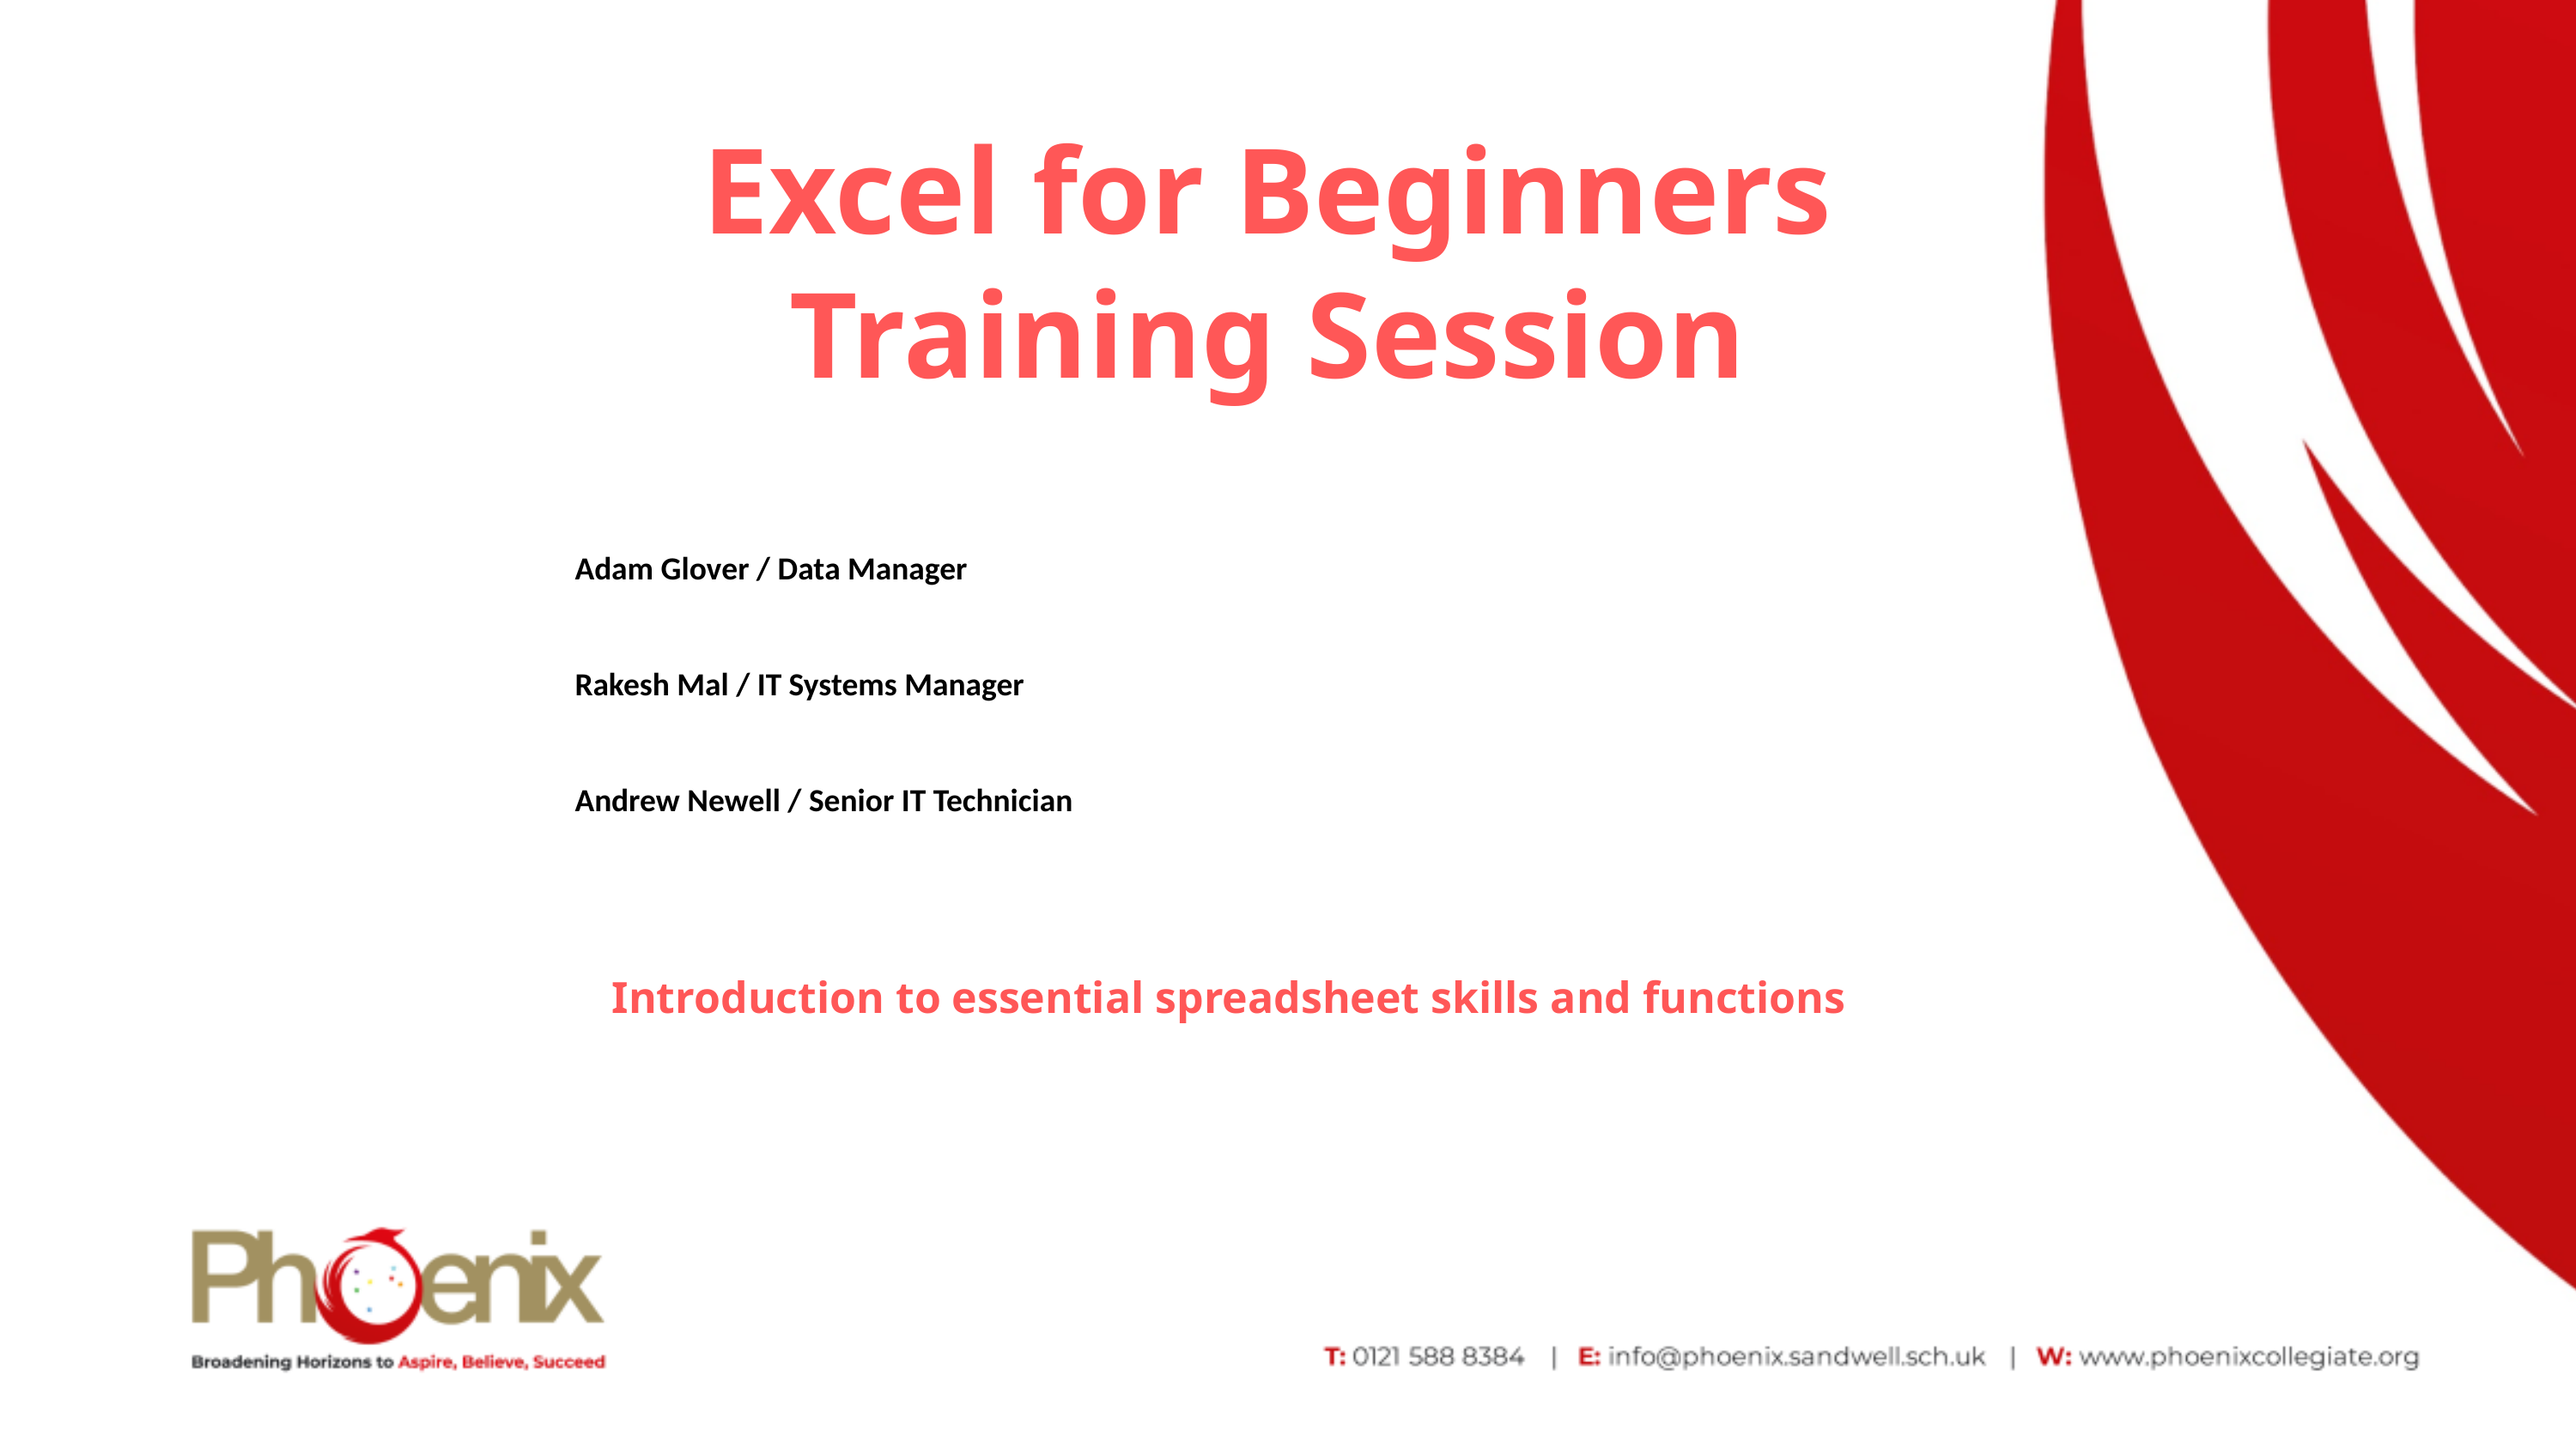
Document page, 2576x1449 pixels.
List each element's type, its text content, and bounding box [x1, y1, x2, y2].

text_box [536, 118, 2000, 859]
text_box Introduction to essential spreadsheet skills and functions [600, 960, 1857, 1022]
text_box [0, 0, 2576, 1449]
